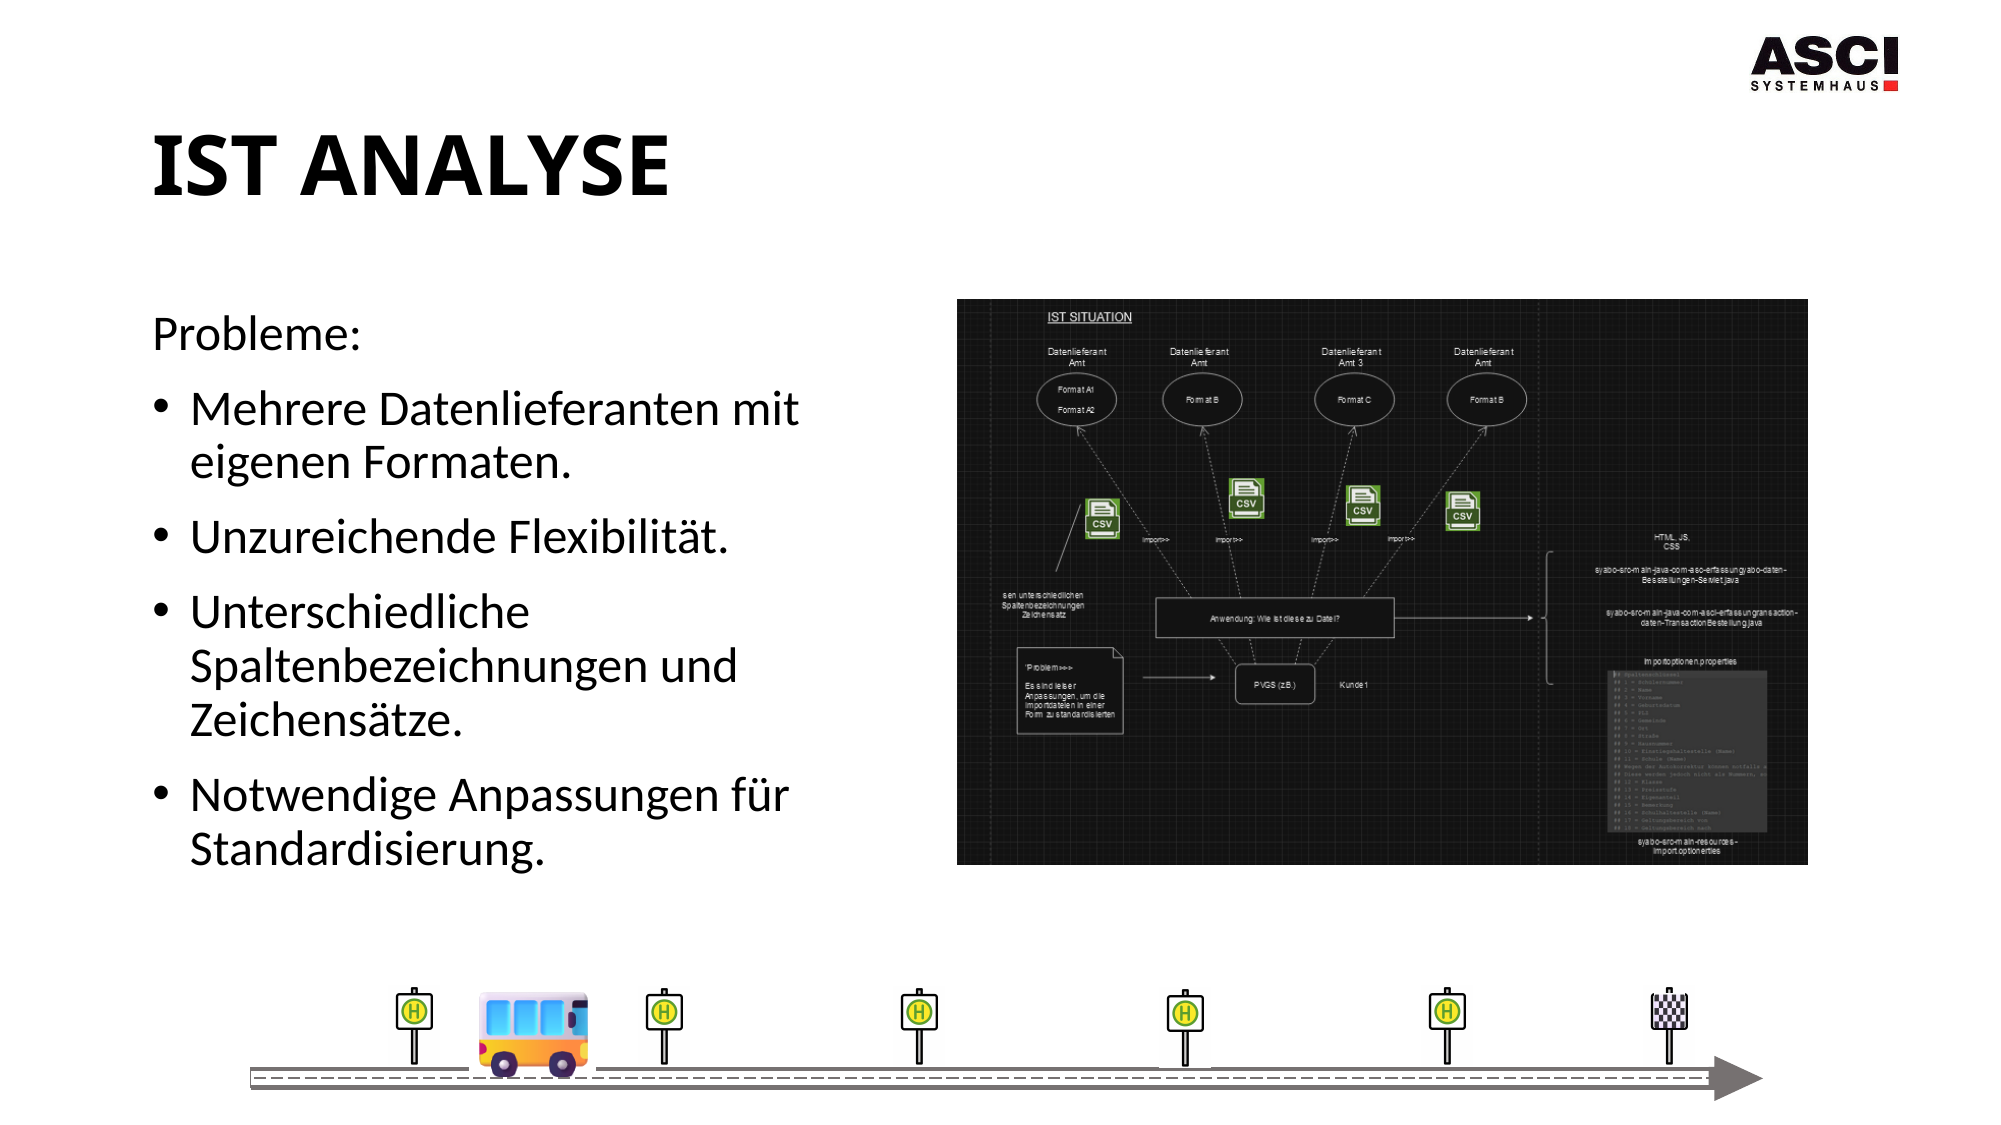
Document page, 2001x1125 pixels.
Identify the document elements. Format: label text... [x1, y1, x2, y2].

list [957, 299, 1808, 865]
picture [469, 980, 596, 1077]
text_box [1643, 985, 1695, 1066]
picture [1421, 985, 1473, 1066]
picture [638, 986, 690, 1066]
picture [1159, 987, 1211, 1068]
title IST ANALYSE [137, 59, 1863, 278]
picture [1749, 34, 1900, 93]
picture [893, 986, 945, 1066]
picture [387, 985, 440, 1066]
list Probleme: Mehrere Datenlieferanten mit eigenen Formaten. Unzureichende Flexibilität. Unterschiedliche Spaltenbezeichnungen und Zeichensätze. Notwendige Anpassungen für Standardisierung. [137, 299, 988, 1014]
text_box [1708, 1055, 1764, 1101]
